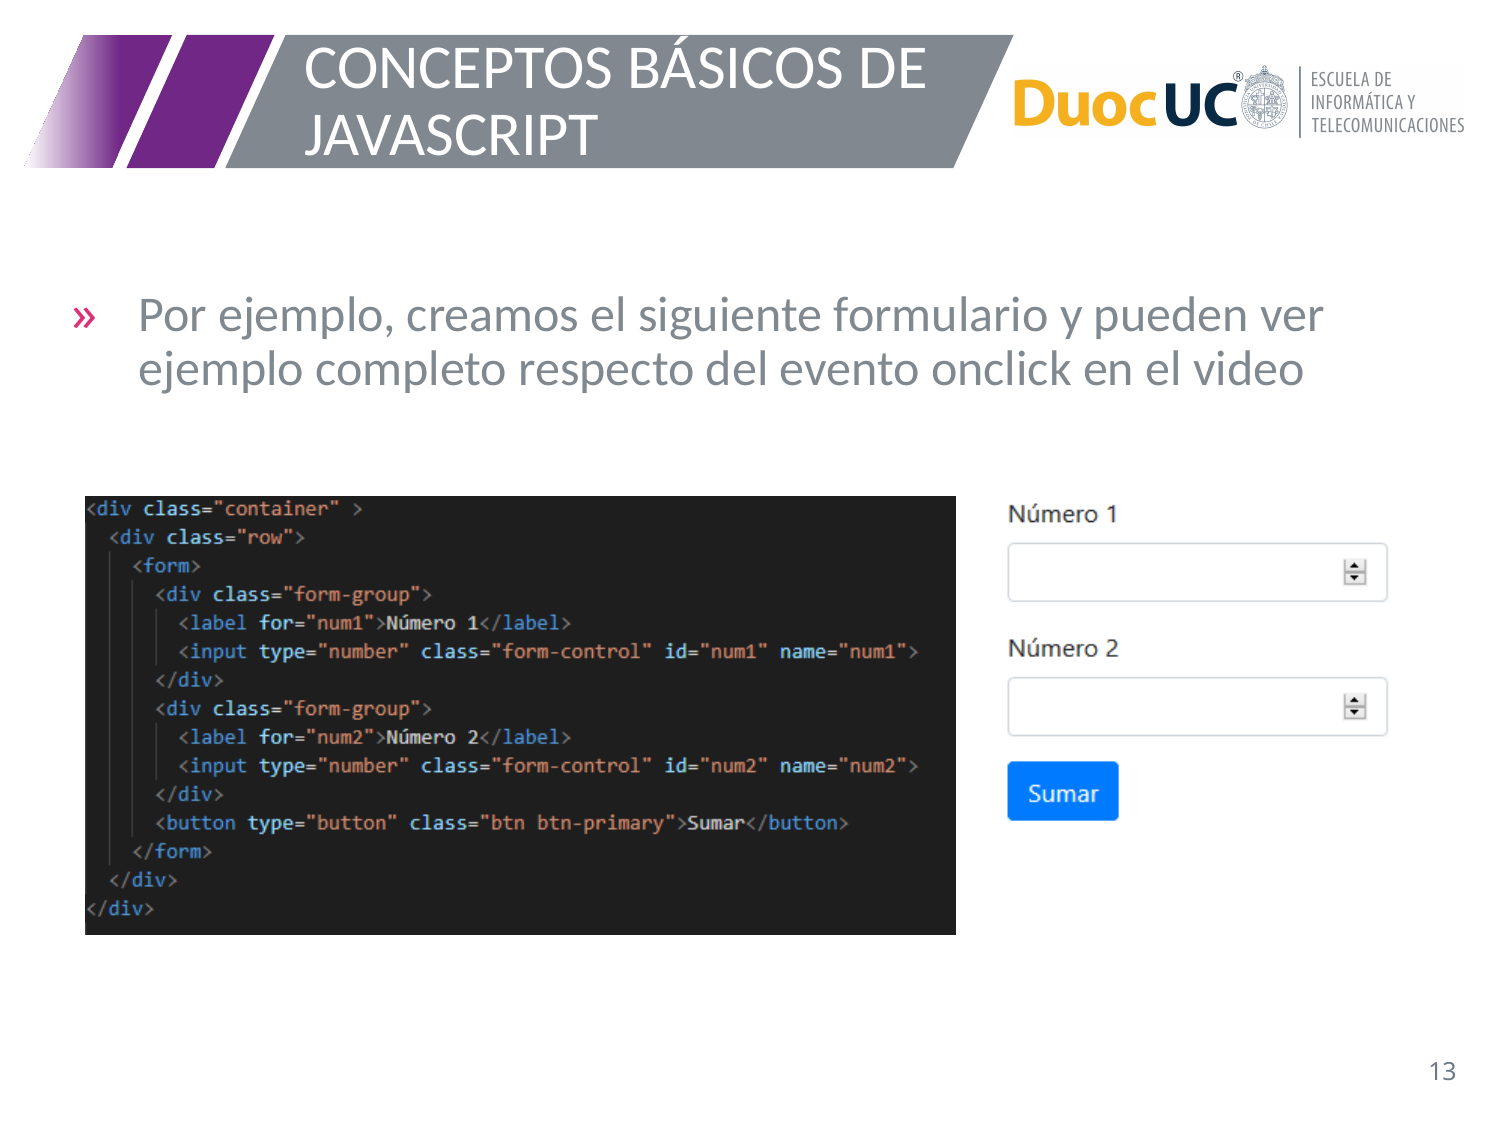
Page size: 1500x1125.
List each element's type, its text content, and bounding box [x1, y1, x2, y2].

list Por ejemplo, creamos el siguiente formulario y pueden ver ejemplo completo respecto del evento onclick en el video [48, 199, 1452, 1043]
title CONCEPTOS BÁSICOS DE JAVASCRIPT [289, 34, 993, 169]
picture [1013, 63, 1465, 140]
picture [1000, 495, 1408, 847]
picture [85, 495, 956, 936]
